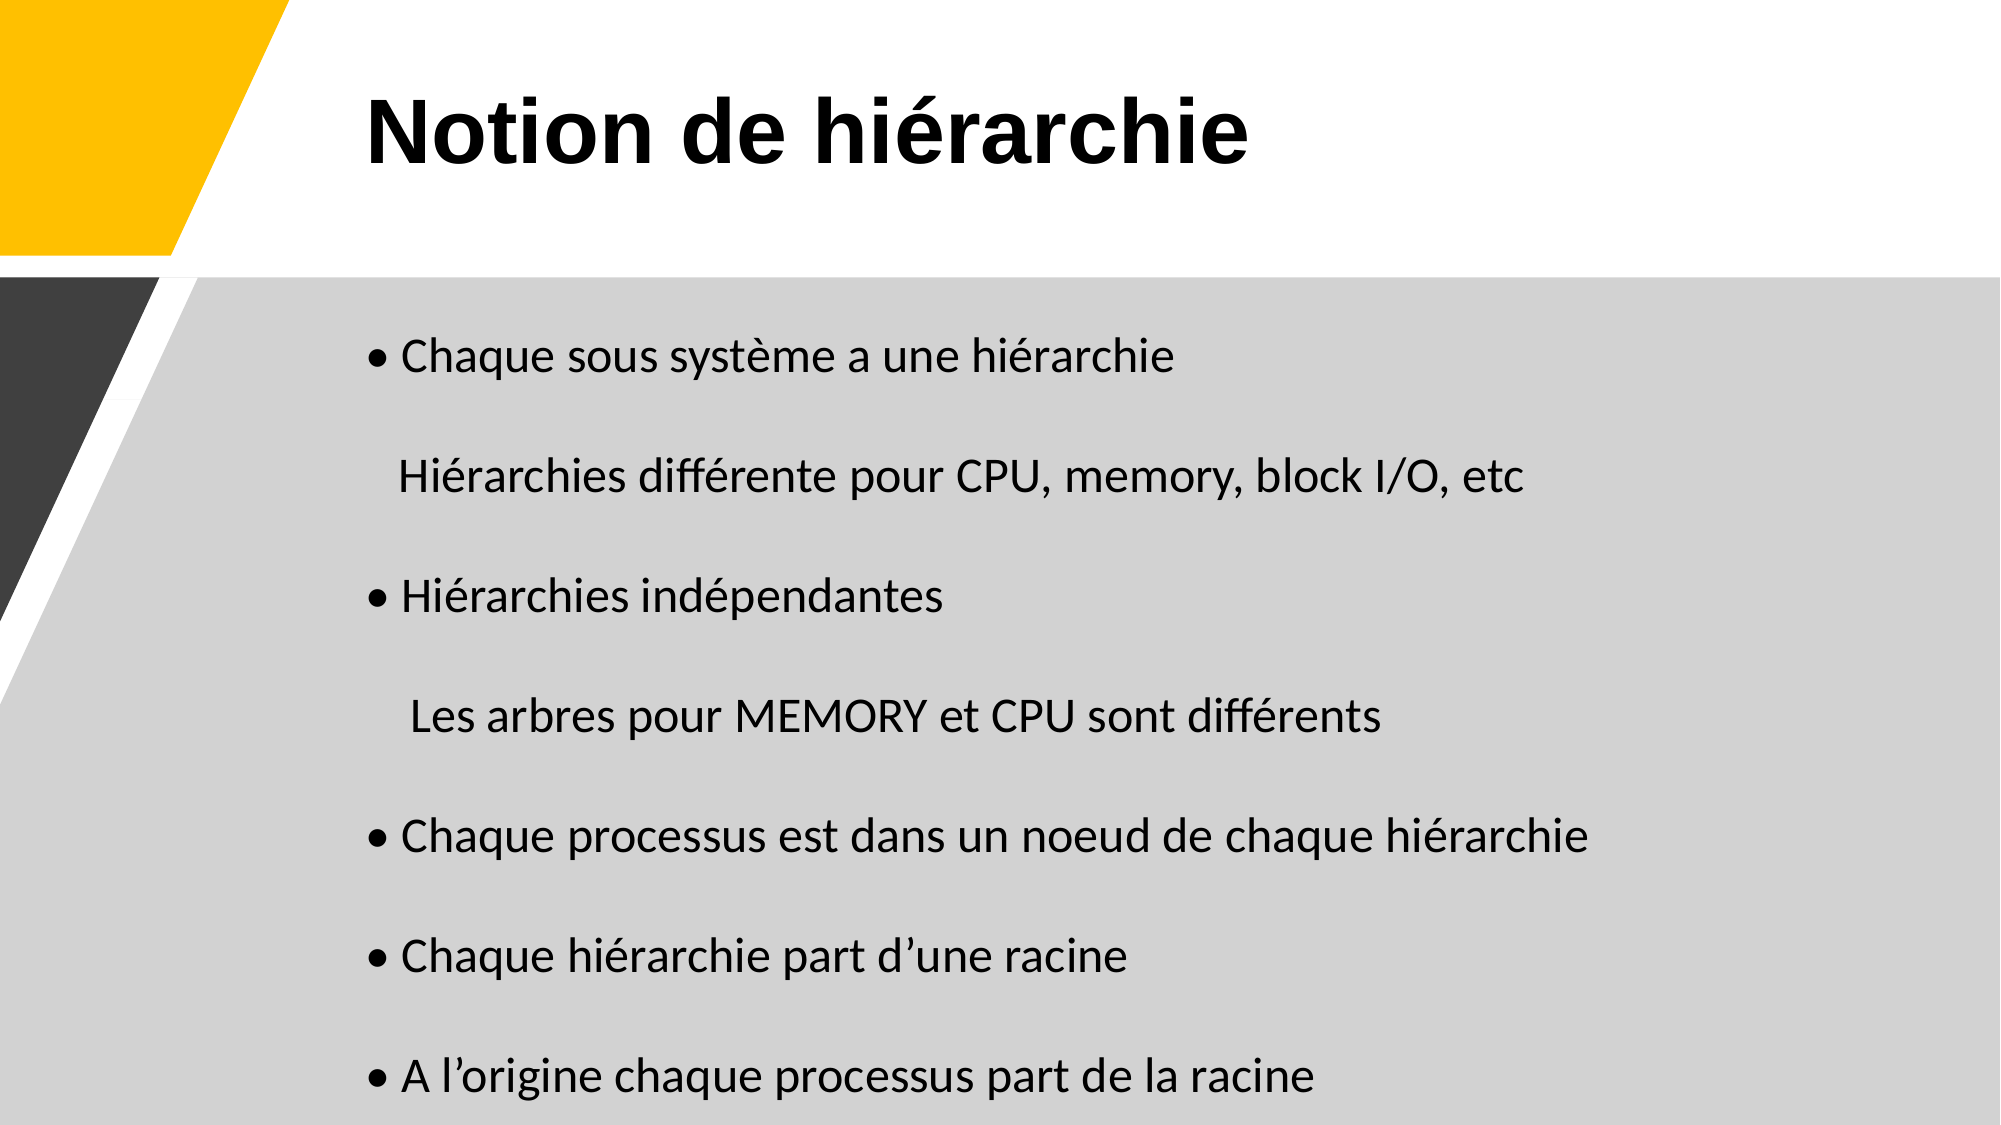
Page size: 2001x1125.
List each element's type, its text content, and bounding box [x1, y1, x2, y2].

text_box [0, 276, 162, 622]
text_box [0, 0, 291, 257]
title Notion de hiérarchie [350, 36, 1887, 232]
text_box • Chaque sous système a une hiérarchie Hiérarchies différente pour CPU, memory, block I/O, etc • Hiérarchies indépendantes Les arbres pour MEMORY et CPU sont différents • Chaque processus est dans un noeud de chaque hiérarchie • Chaque hiérarchie part d’une racine • A l’origine chaque processus part de la racine [350, 254, 1692, 1110]
text_box [0, 276, 2000, 1125]
